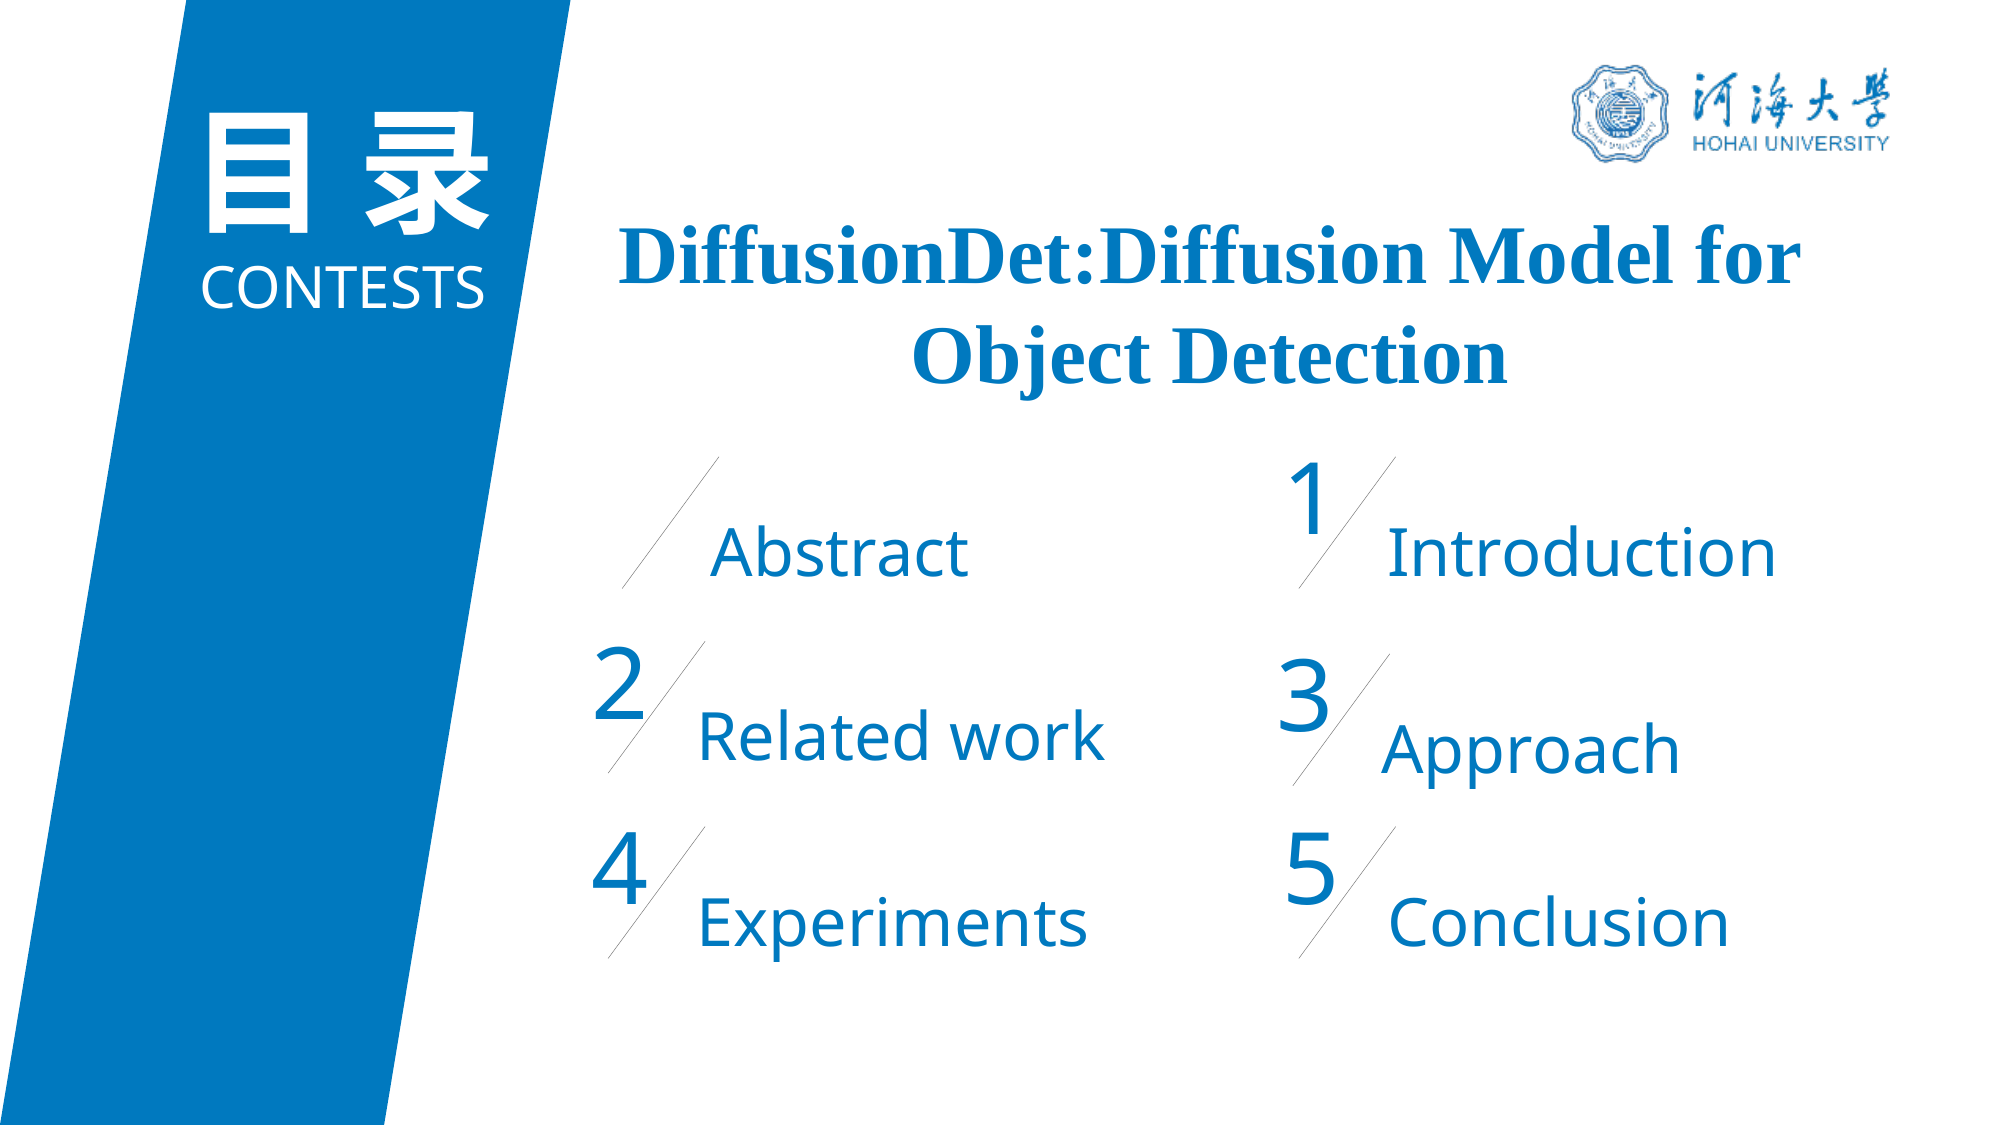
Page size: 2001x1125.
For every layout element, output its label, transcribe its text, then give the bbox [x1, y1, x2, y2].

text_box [575, 611, 1378, 783]
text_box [1562, 56, 1926, 171]
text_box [1266, 427, 2000, 598]
text_box [169, 0, 572, 185]
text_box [1260, 624, 2000, 796]
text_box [1266, 796, 2000, 968]
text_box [575, 796, 1266, 968]
text_box [0, 236, 521, 1125]
text_box 目 录 CONTESTS [146, 94, 541, 310]
text_box DiffusionDet:Diffusion Model for Object Detection [575, 192, 1845, 408]
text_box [589, 427, 1266, 598]
